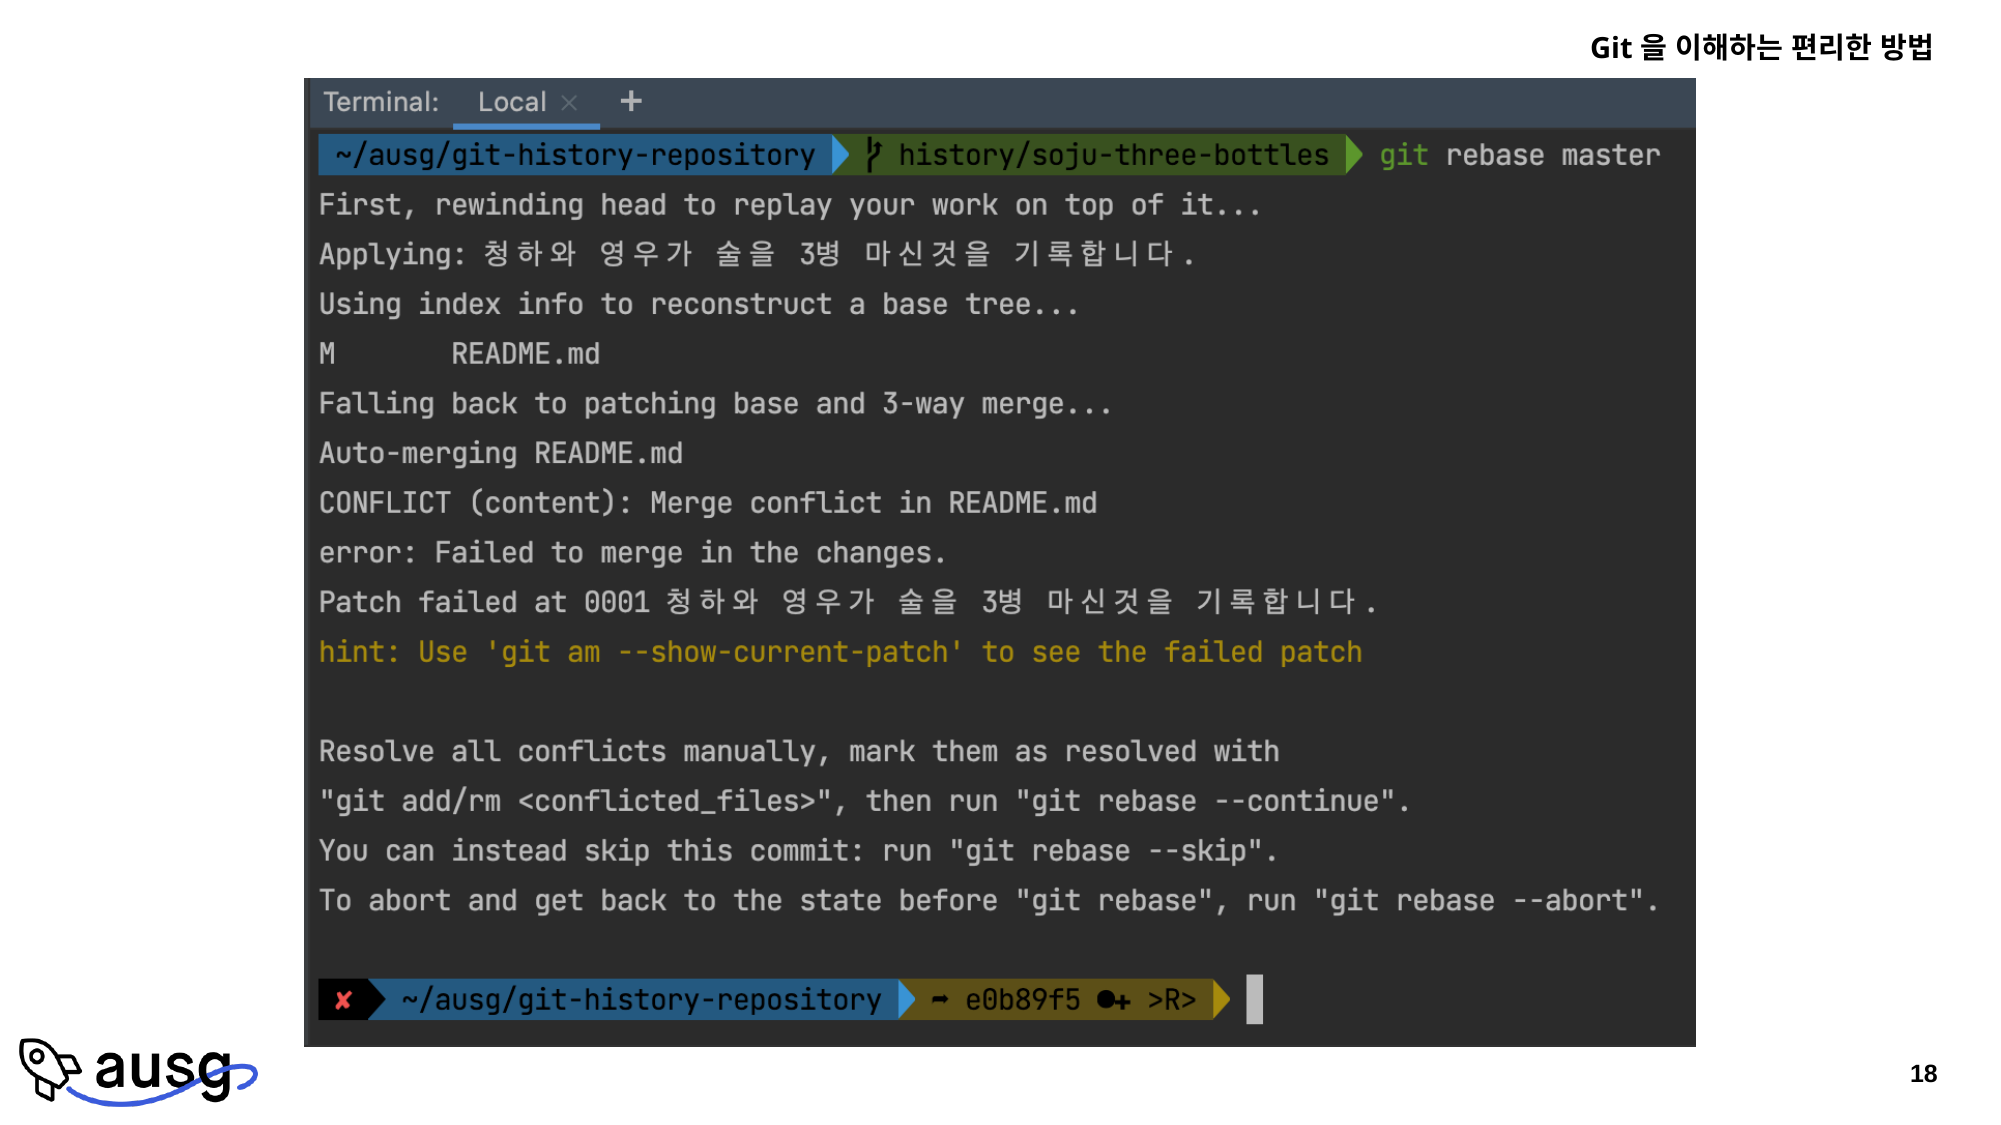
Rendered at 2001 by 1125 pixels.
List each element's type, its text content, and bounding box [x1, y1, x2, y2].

slide_number 18 [1503, 1042, 1953, 1103]
picture [304, 77, 1696, 1047]
picture [16, 1036, 259, 1109]
text_box Git을 이해하는 편리한 방법 [1571, 22, 1953, 73]
